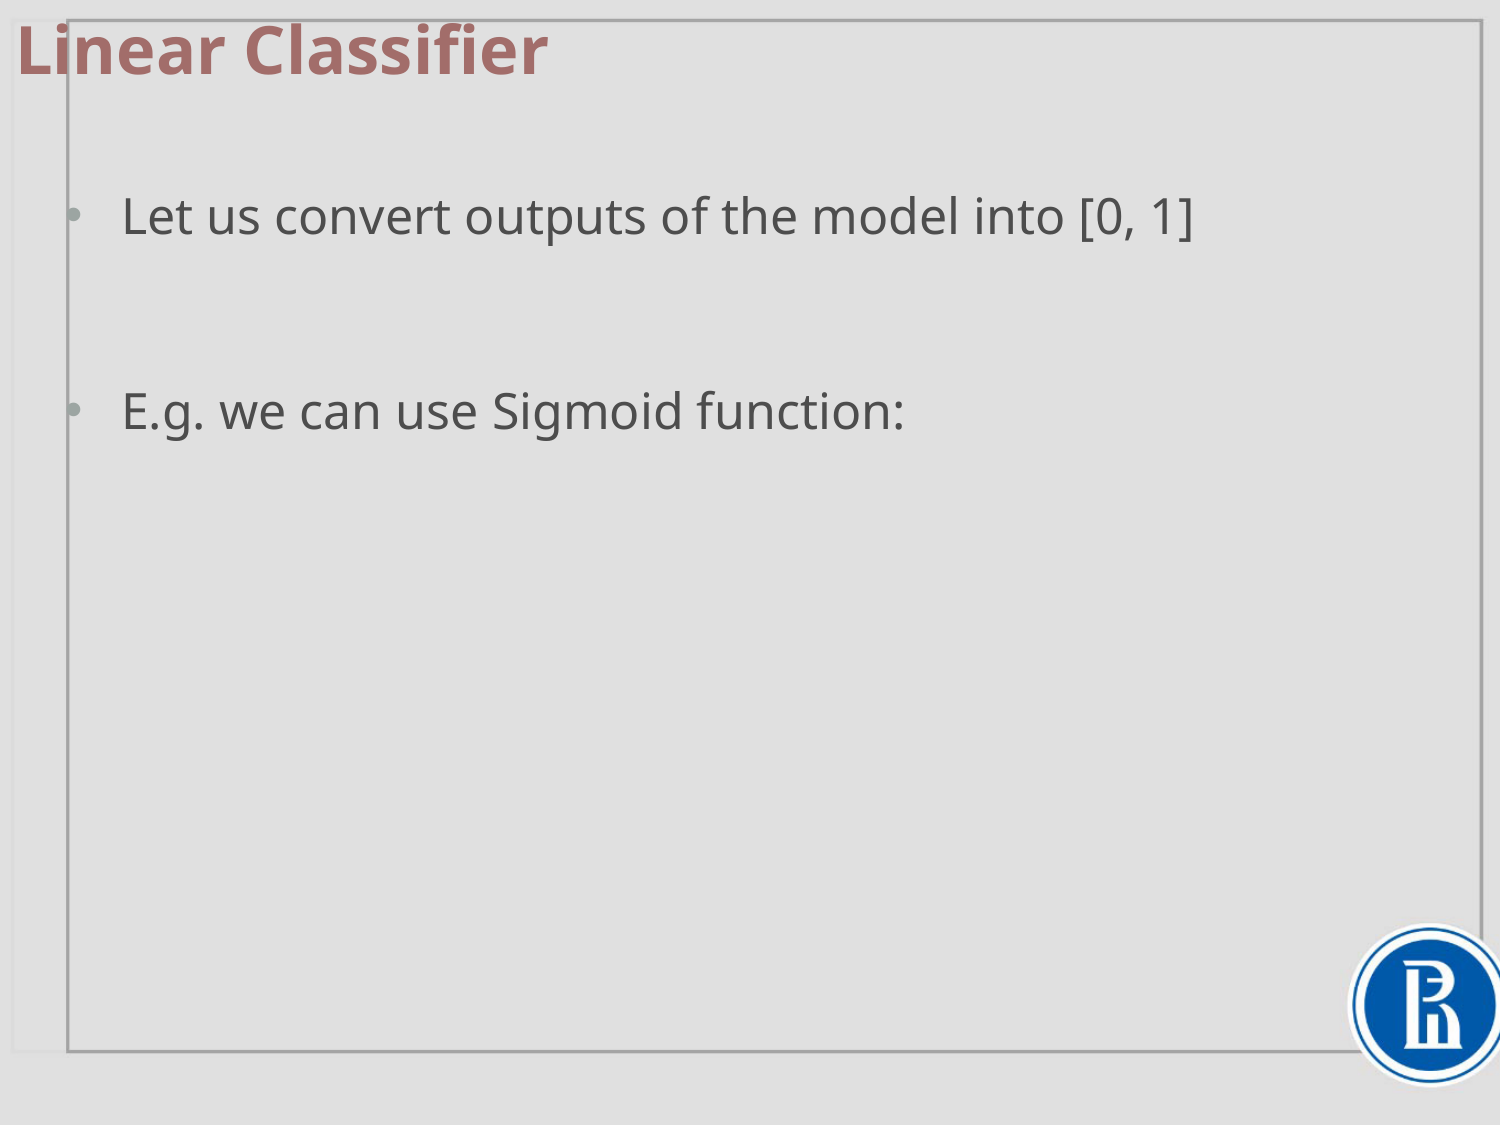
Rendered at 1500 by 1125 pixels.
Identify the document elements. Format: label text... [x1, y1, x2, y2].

title Linear Classifier [0, 0, 1500, 102]
picture [0, 102, 1500, 1125]
